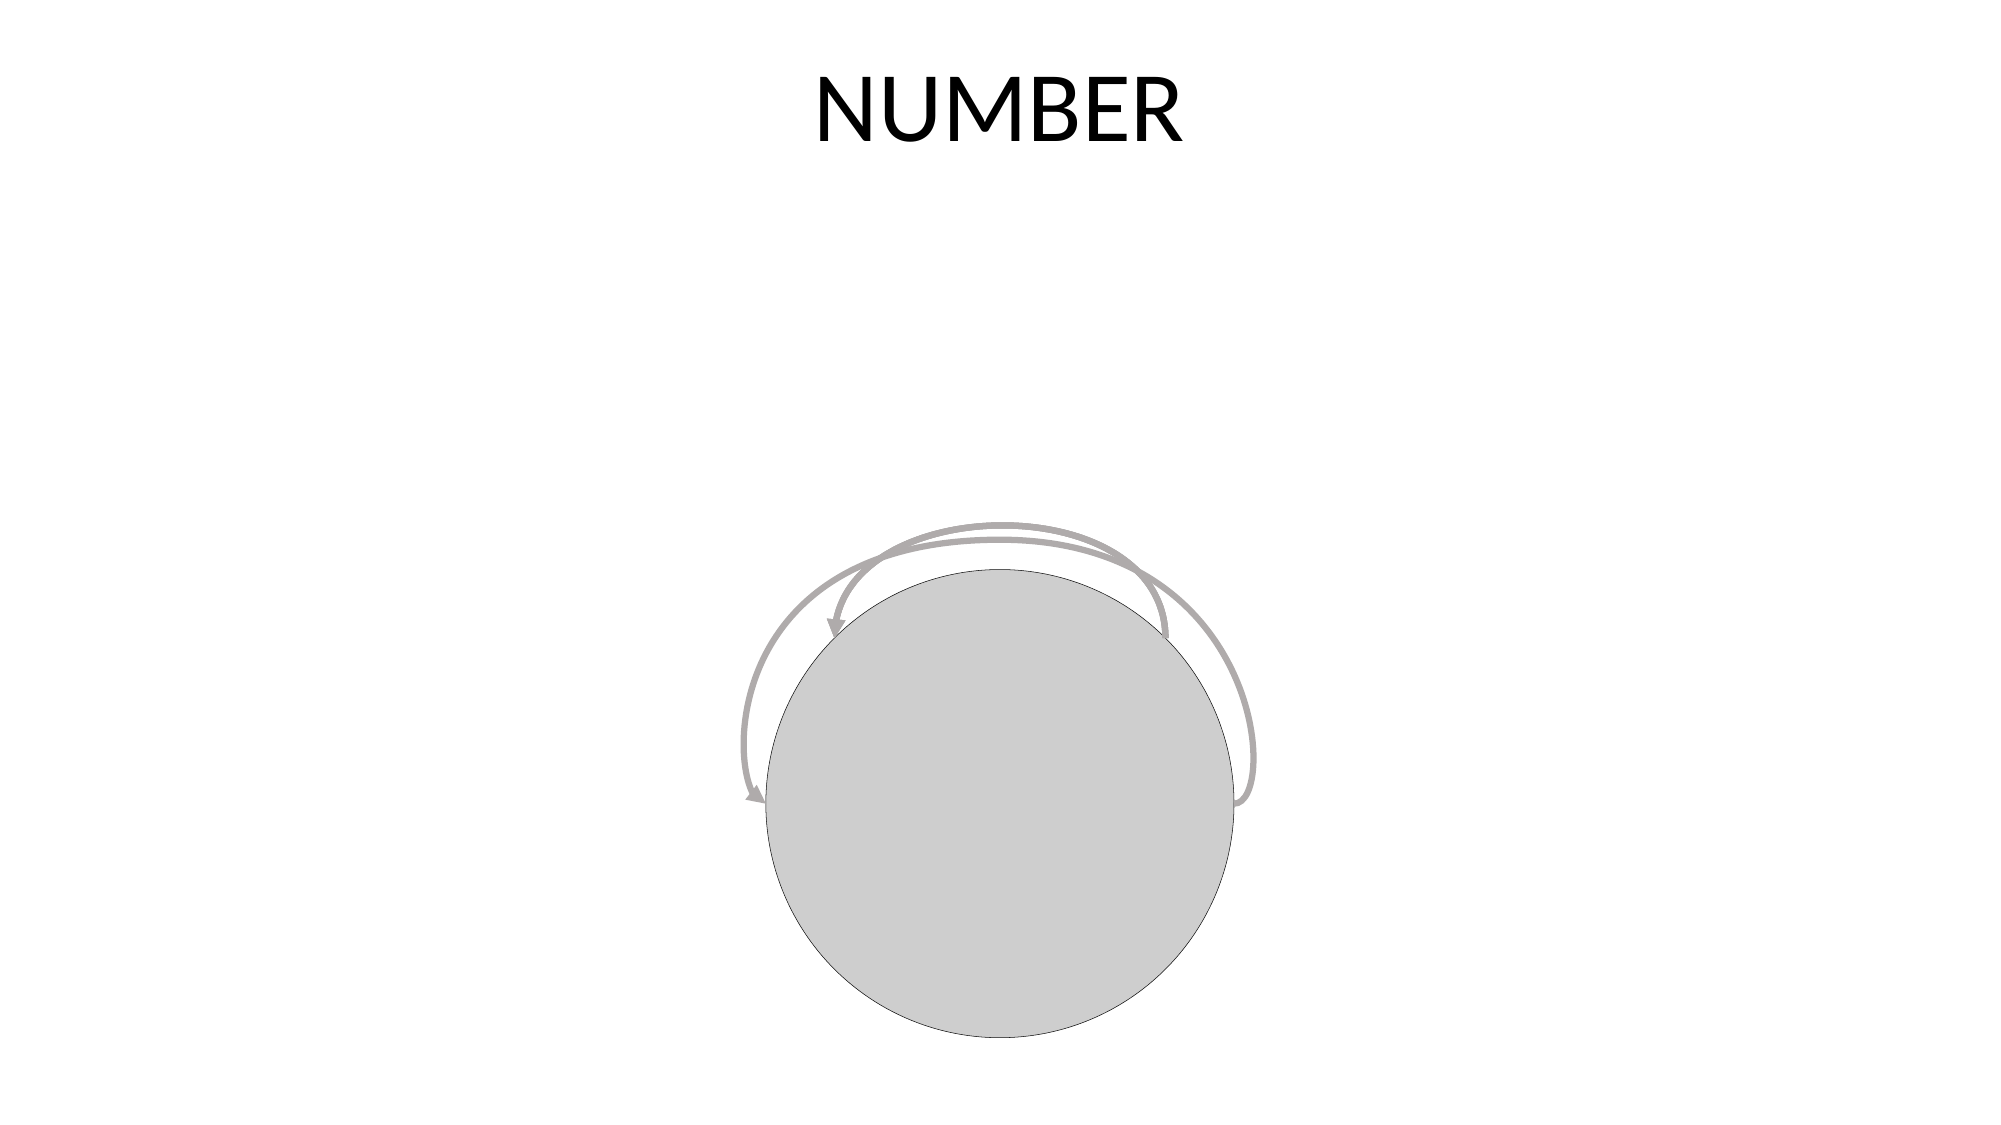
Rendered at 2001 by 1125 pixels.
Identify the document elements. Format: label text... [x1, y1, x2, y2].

text_box [1003, 568, 1236, 803]
text_box NUMBER [799, 34, 1201, 169]
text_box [999, 472, 1003, 803]
text_box [764, 568, 999, 803]
text_box [764, 804, 1236, 1039]
